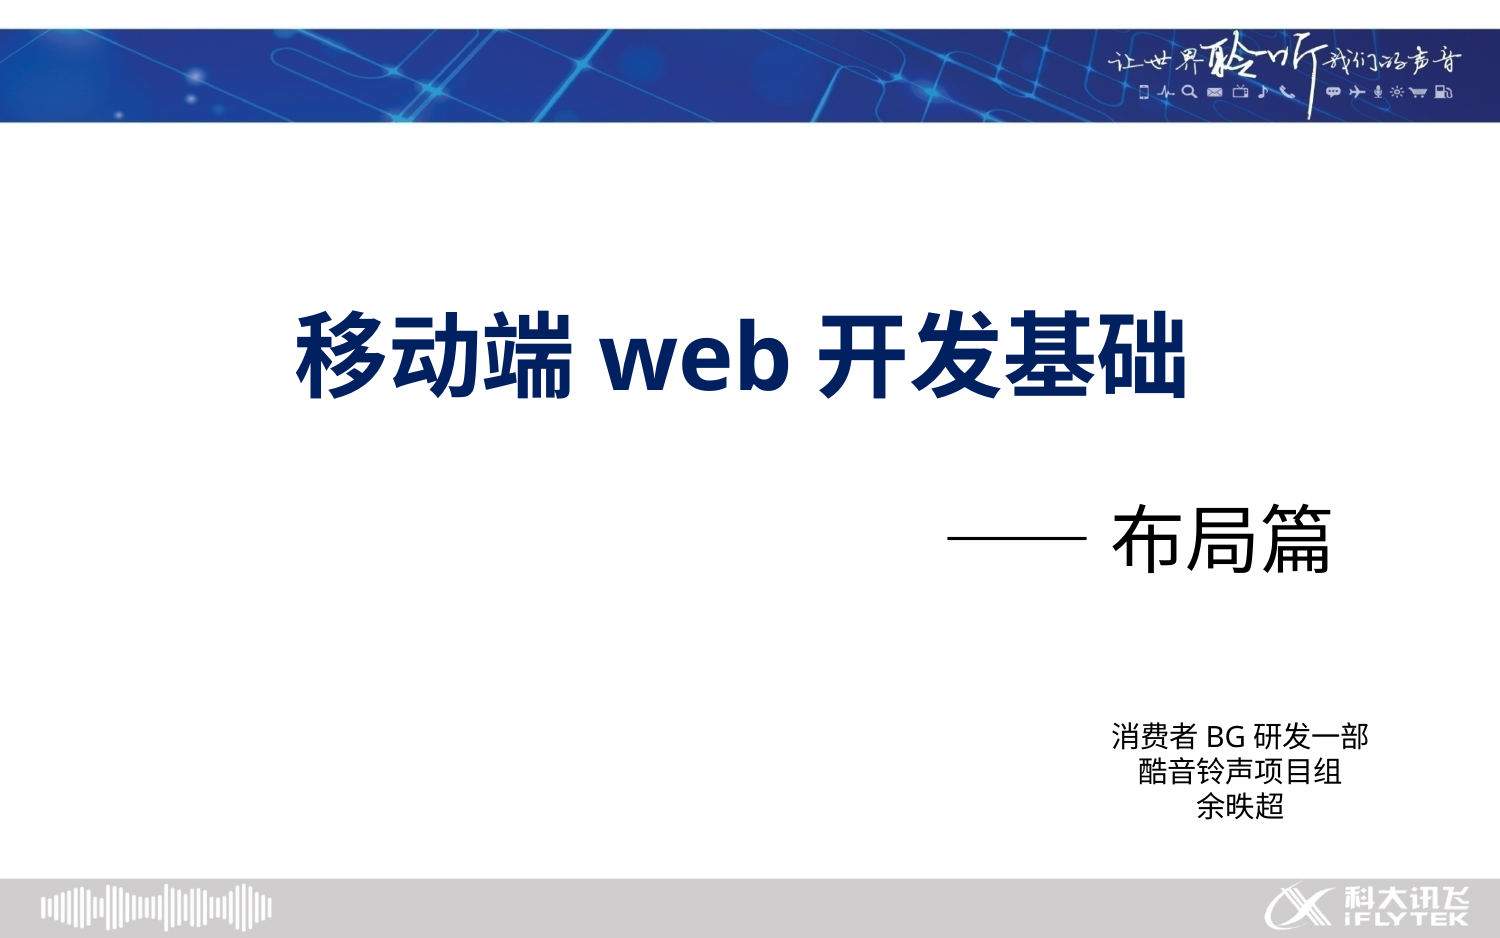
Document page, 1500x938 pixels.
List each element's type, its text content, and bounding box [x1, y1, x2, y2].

text_box 消费者BG研发一部 酷音铃声项目组 余昳超 [1096, 710, 1385, 831]
picture [0, 0, 1500, 938]
title 移动端web开发基础 [104, 221, 1381, 486]
text_box ——布局篇 [134, 484, 1350, 590]
